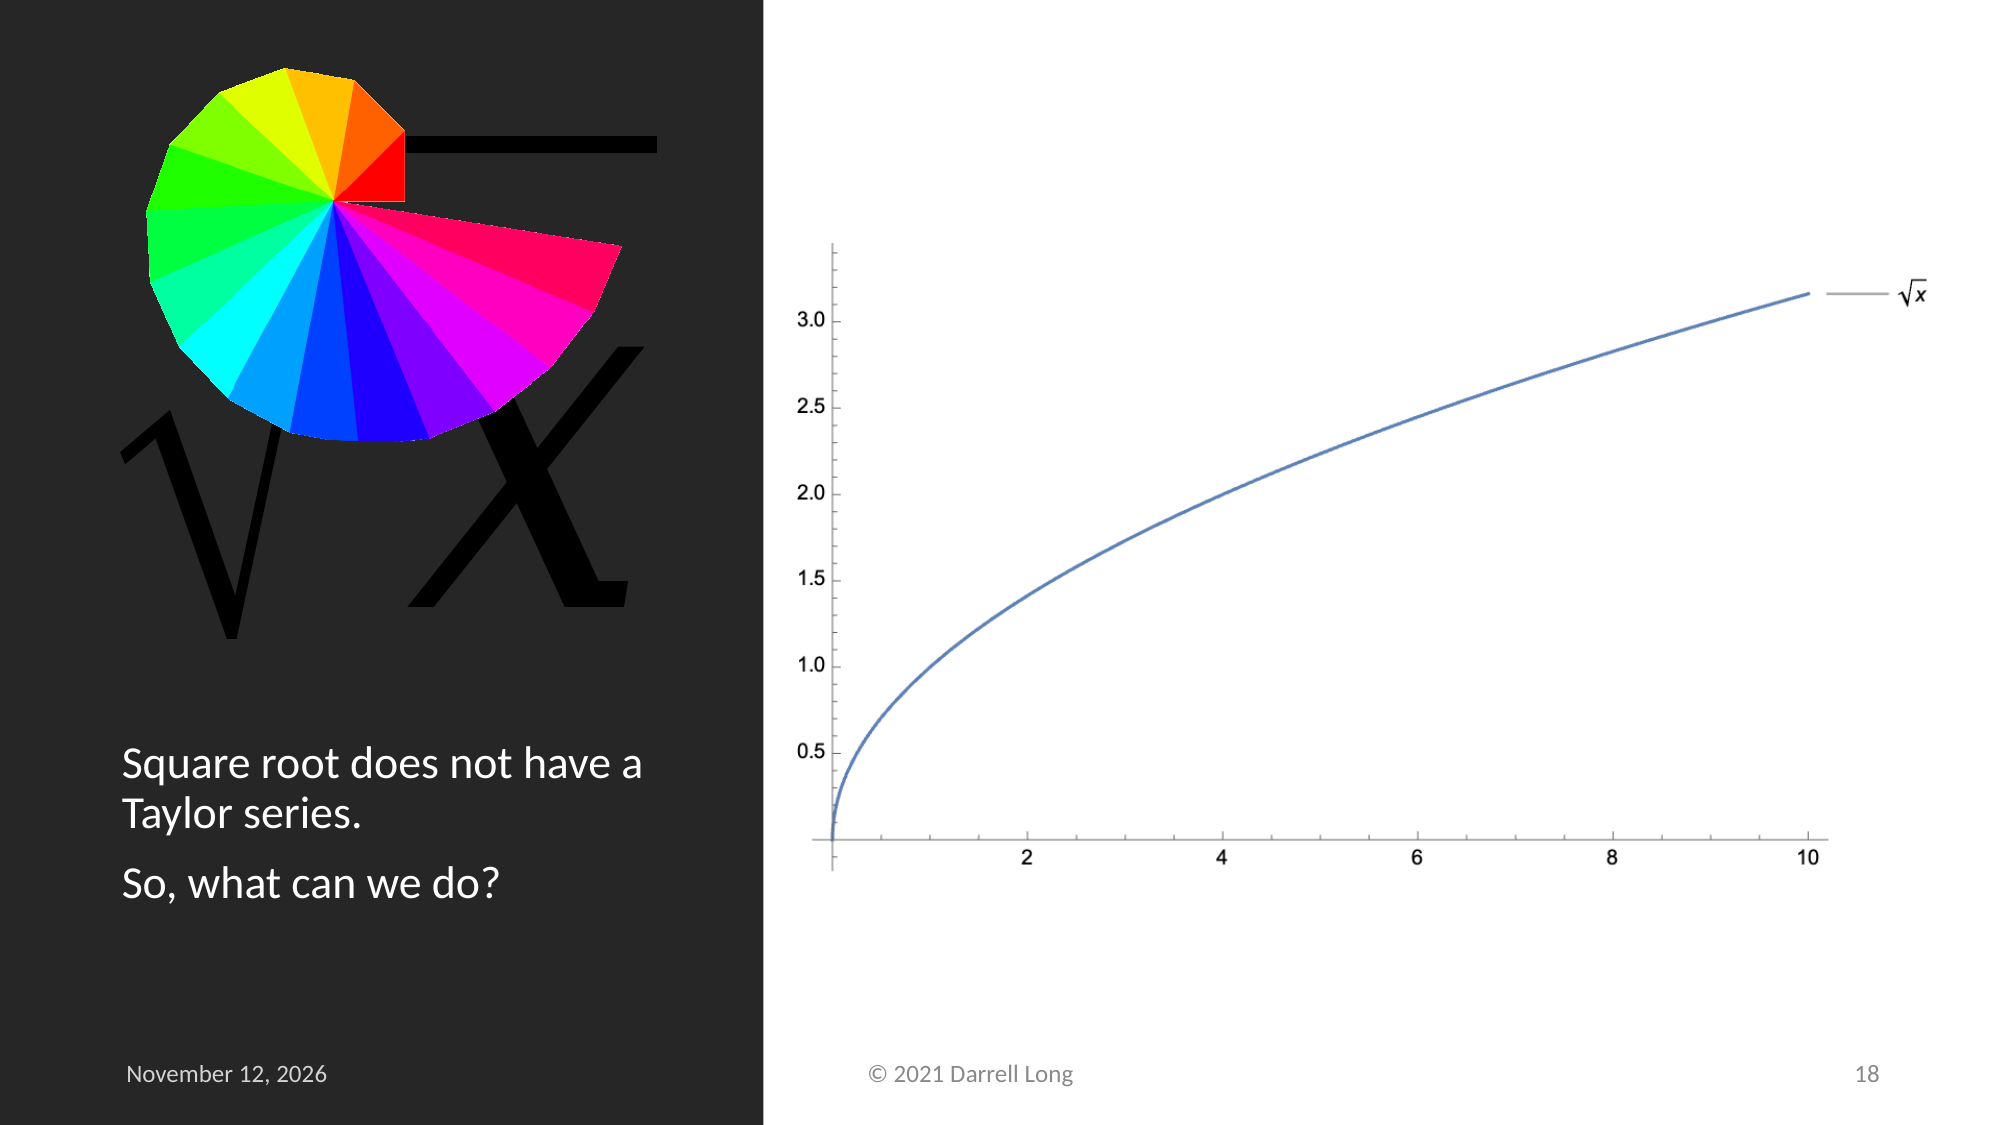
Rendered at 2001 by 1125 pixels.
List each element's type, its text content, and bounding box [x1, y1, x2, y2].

picture [136, 58, 631, 455]
slide_number 18 [1792, 1042, 1895, 1103]
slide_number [111, 1042, 480, 1103]
text_box [0, 0, 764, 1125]
picture [797, 242, 1936, 876]
footer © 2021 Darrell Long [852, 1042, 1769, 1103]
list Square root does not have a Taylor series. So, what can we do? [106, 731, 661, 1020]
